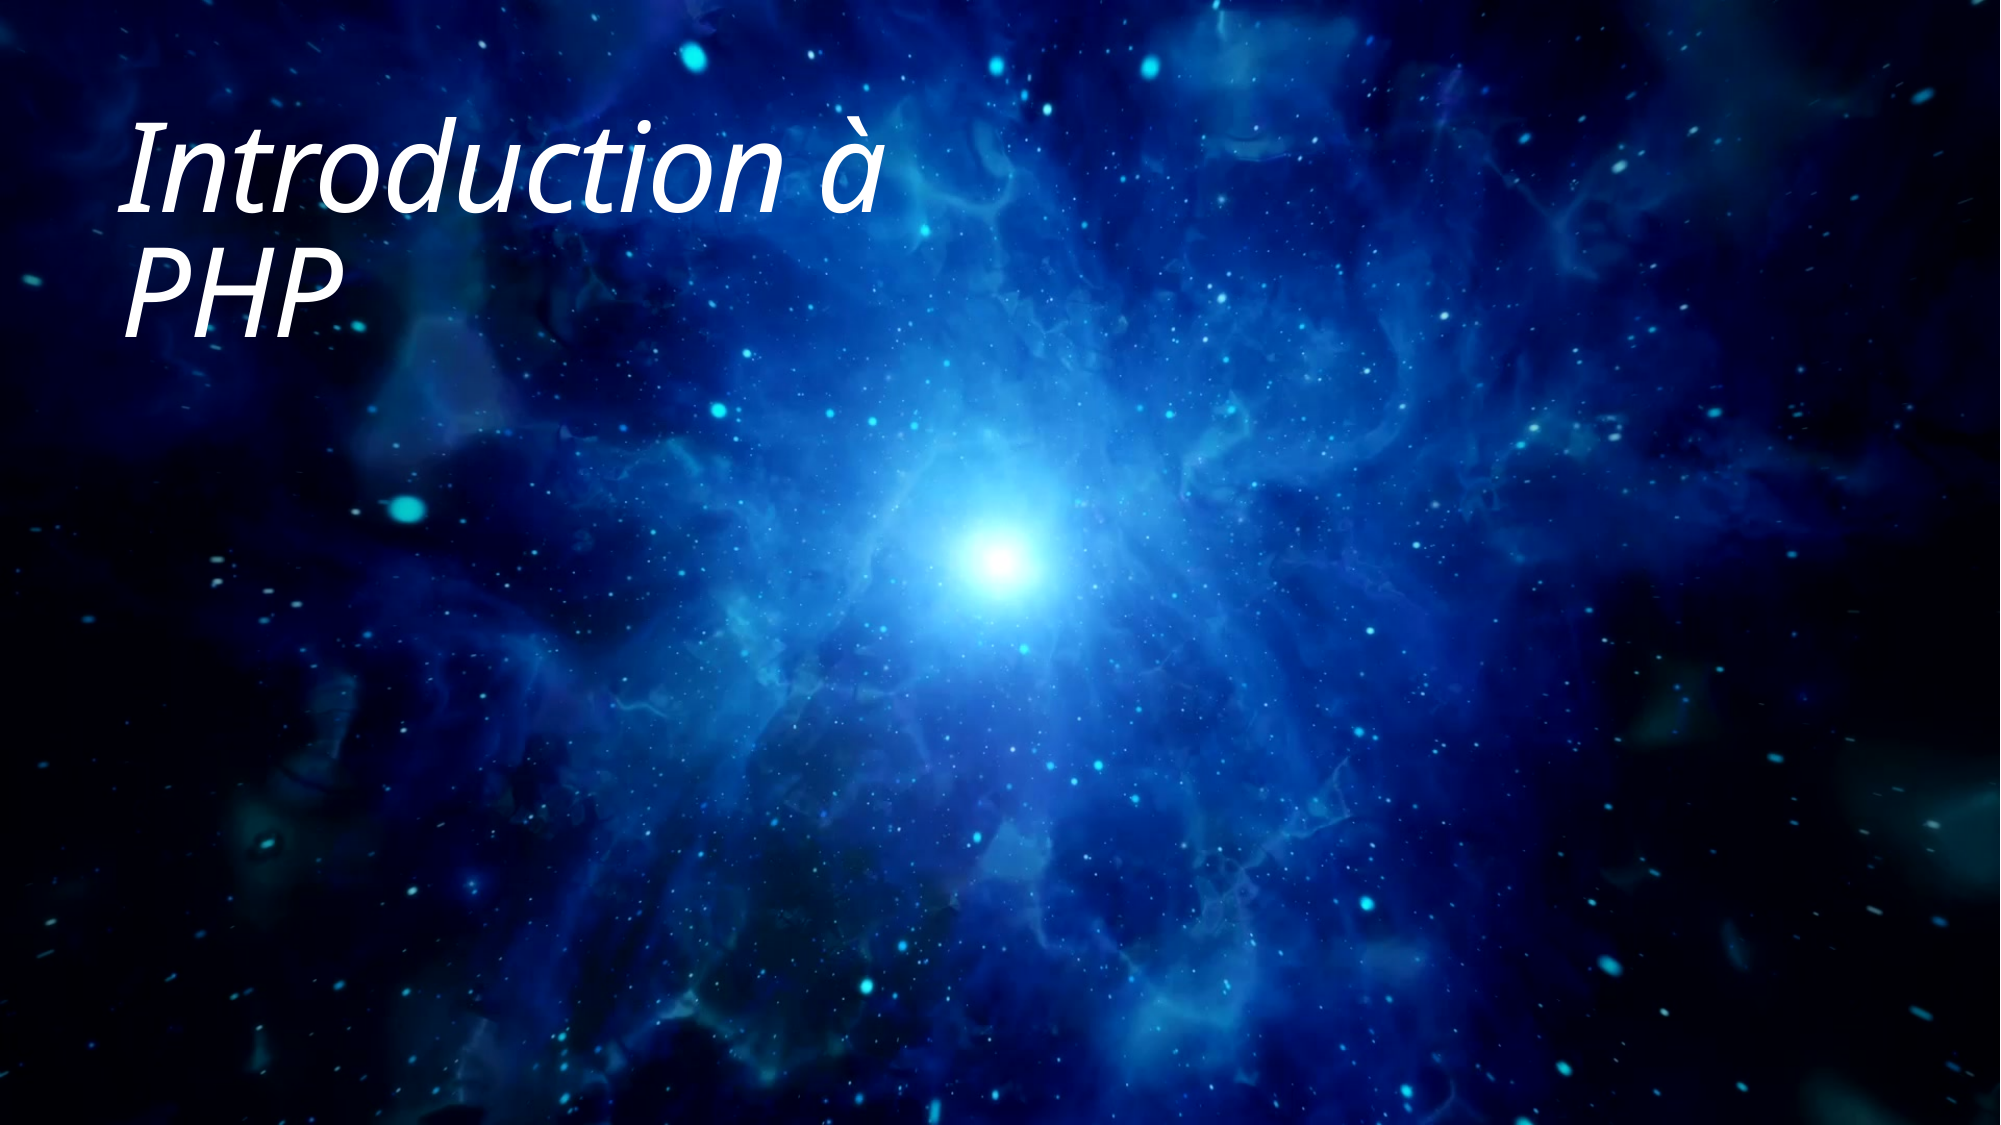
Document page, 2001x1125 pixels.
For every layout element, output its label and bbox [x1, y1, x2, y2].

text_box [0, 0, 2000, 1125]
